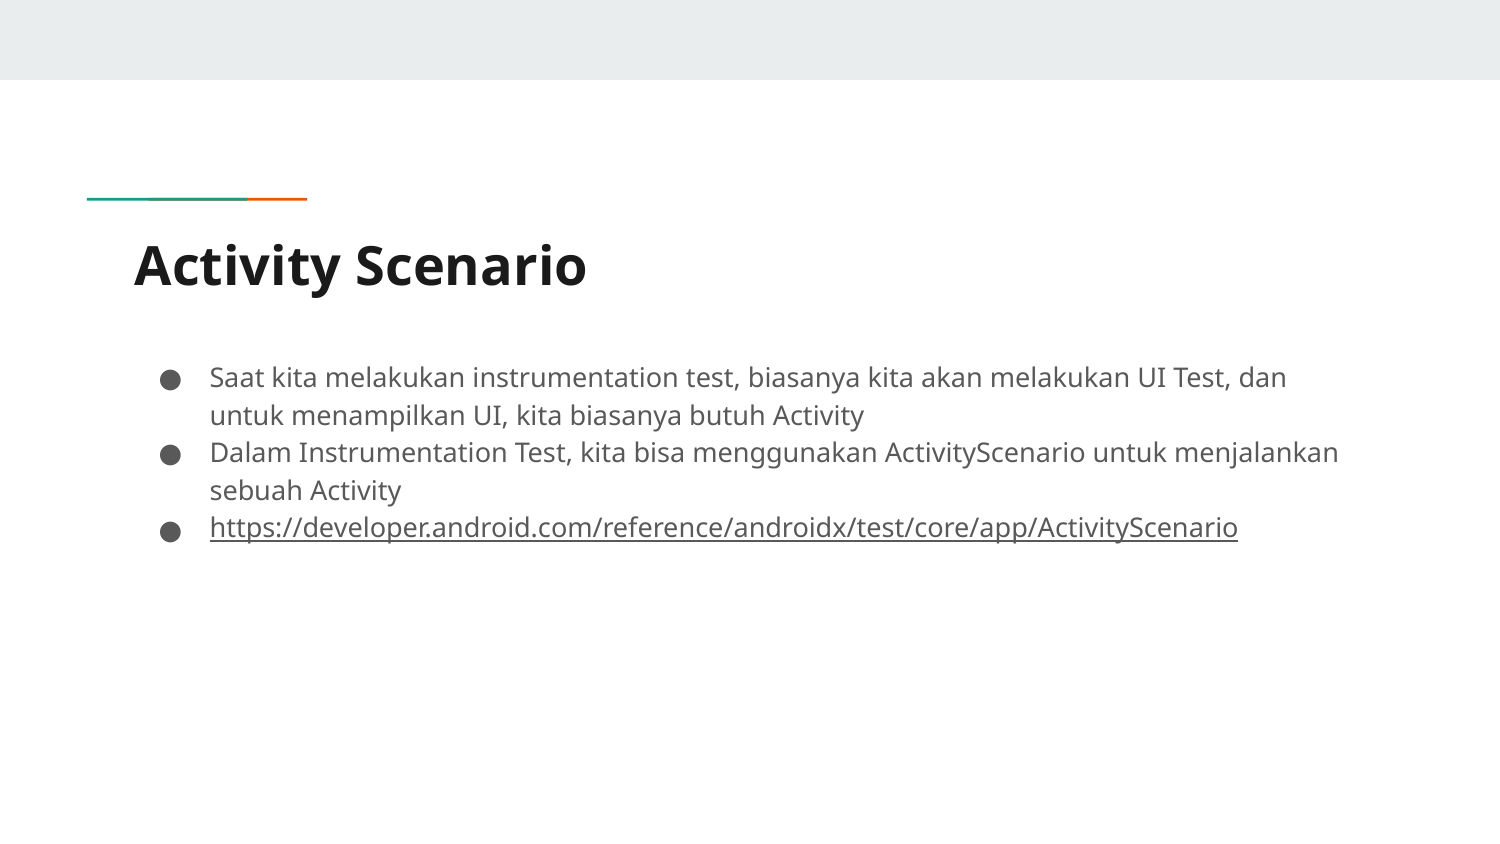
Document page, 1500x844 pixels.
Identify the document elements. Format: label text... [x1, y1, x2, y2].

title Activity Scenario [119, 216, 1381, 305]
list Saat kita melakukan instrumentation test, biasanya kita akan melakukan UI Test, dan untuk menampilkan UI, kita biasanya butuh Activity Dalam Instrumentation Test, kita bisa menggunakan ActivityScenario untuk menjalankan sebuah Activity https://developer.android.com/reference/androidx/test/core/app/ActivityScenario [119, 341, 1381, 712]
